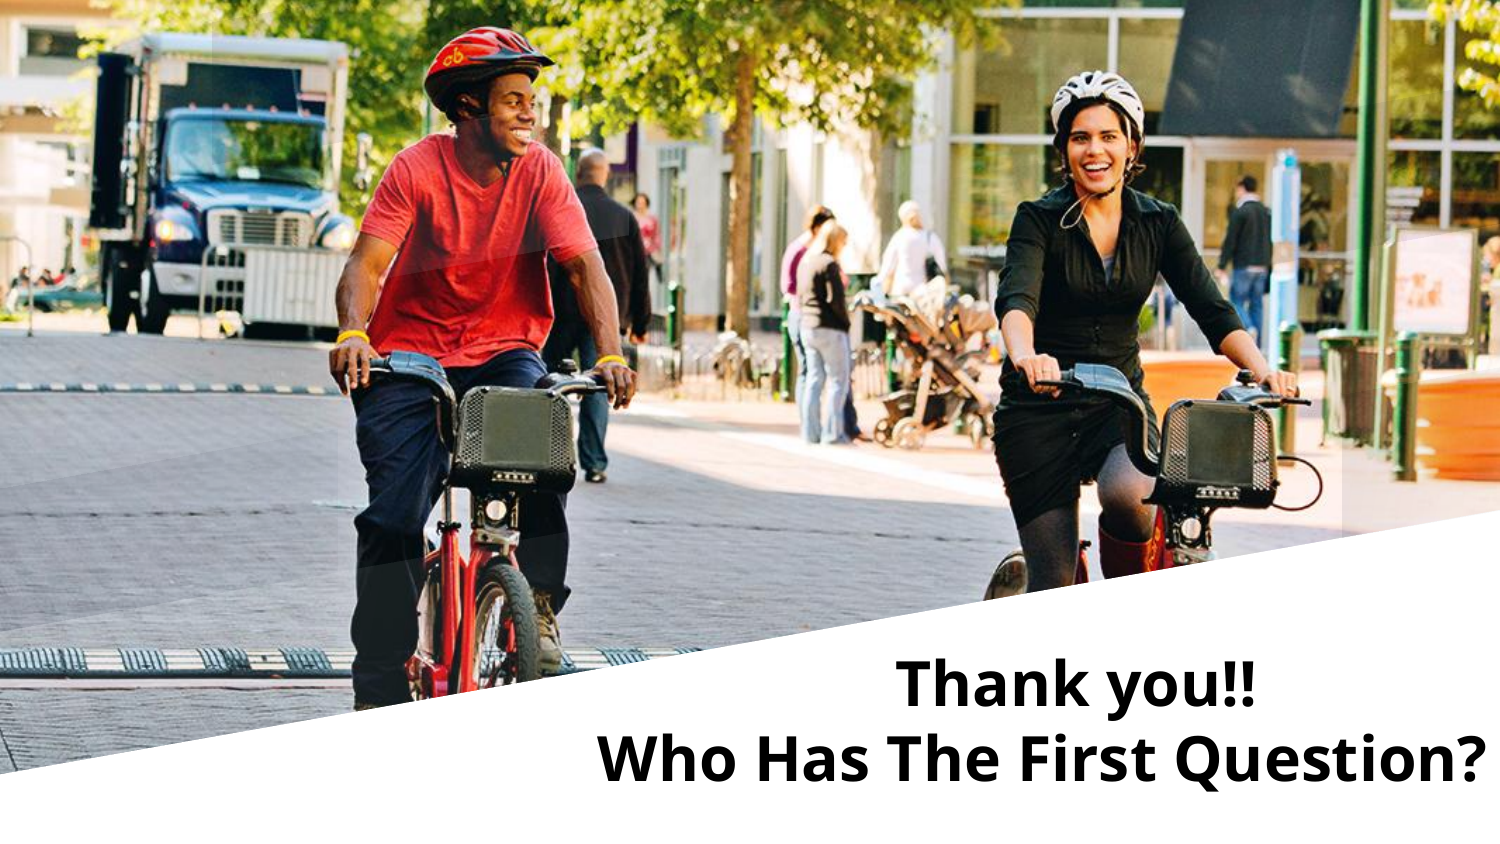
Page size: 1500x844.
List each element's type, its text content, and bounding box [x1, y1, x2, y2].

text_box Thank you!! Who Has The First Question? [582, 628, 1500, 765]
picture [0, 0, 1500, 717]
